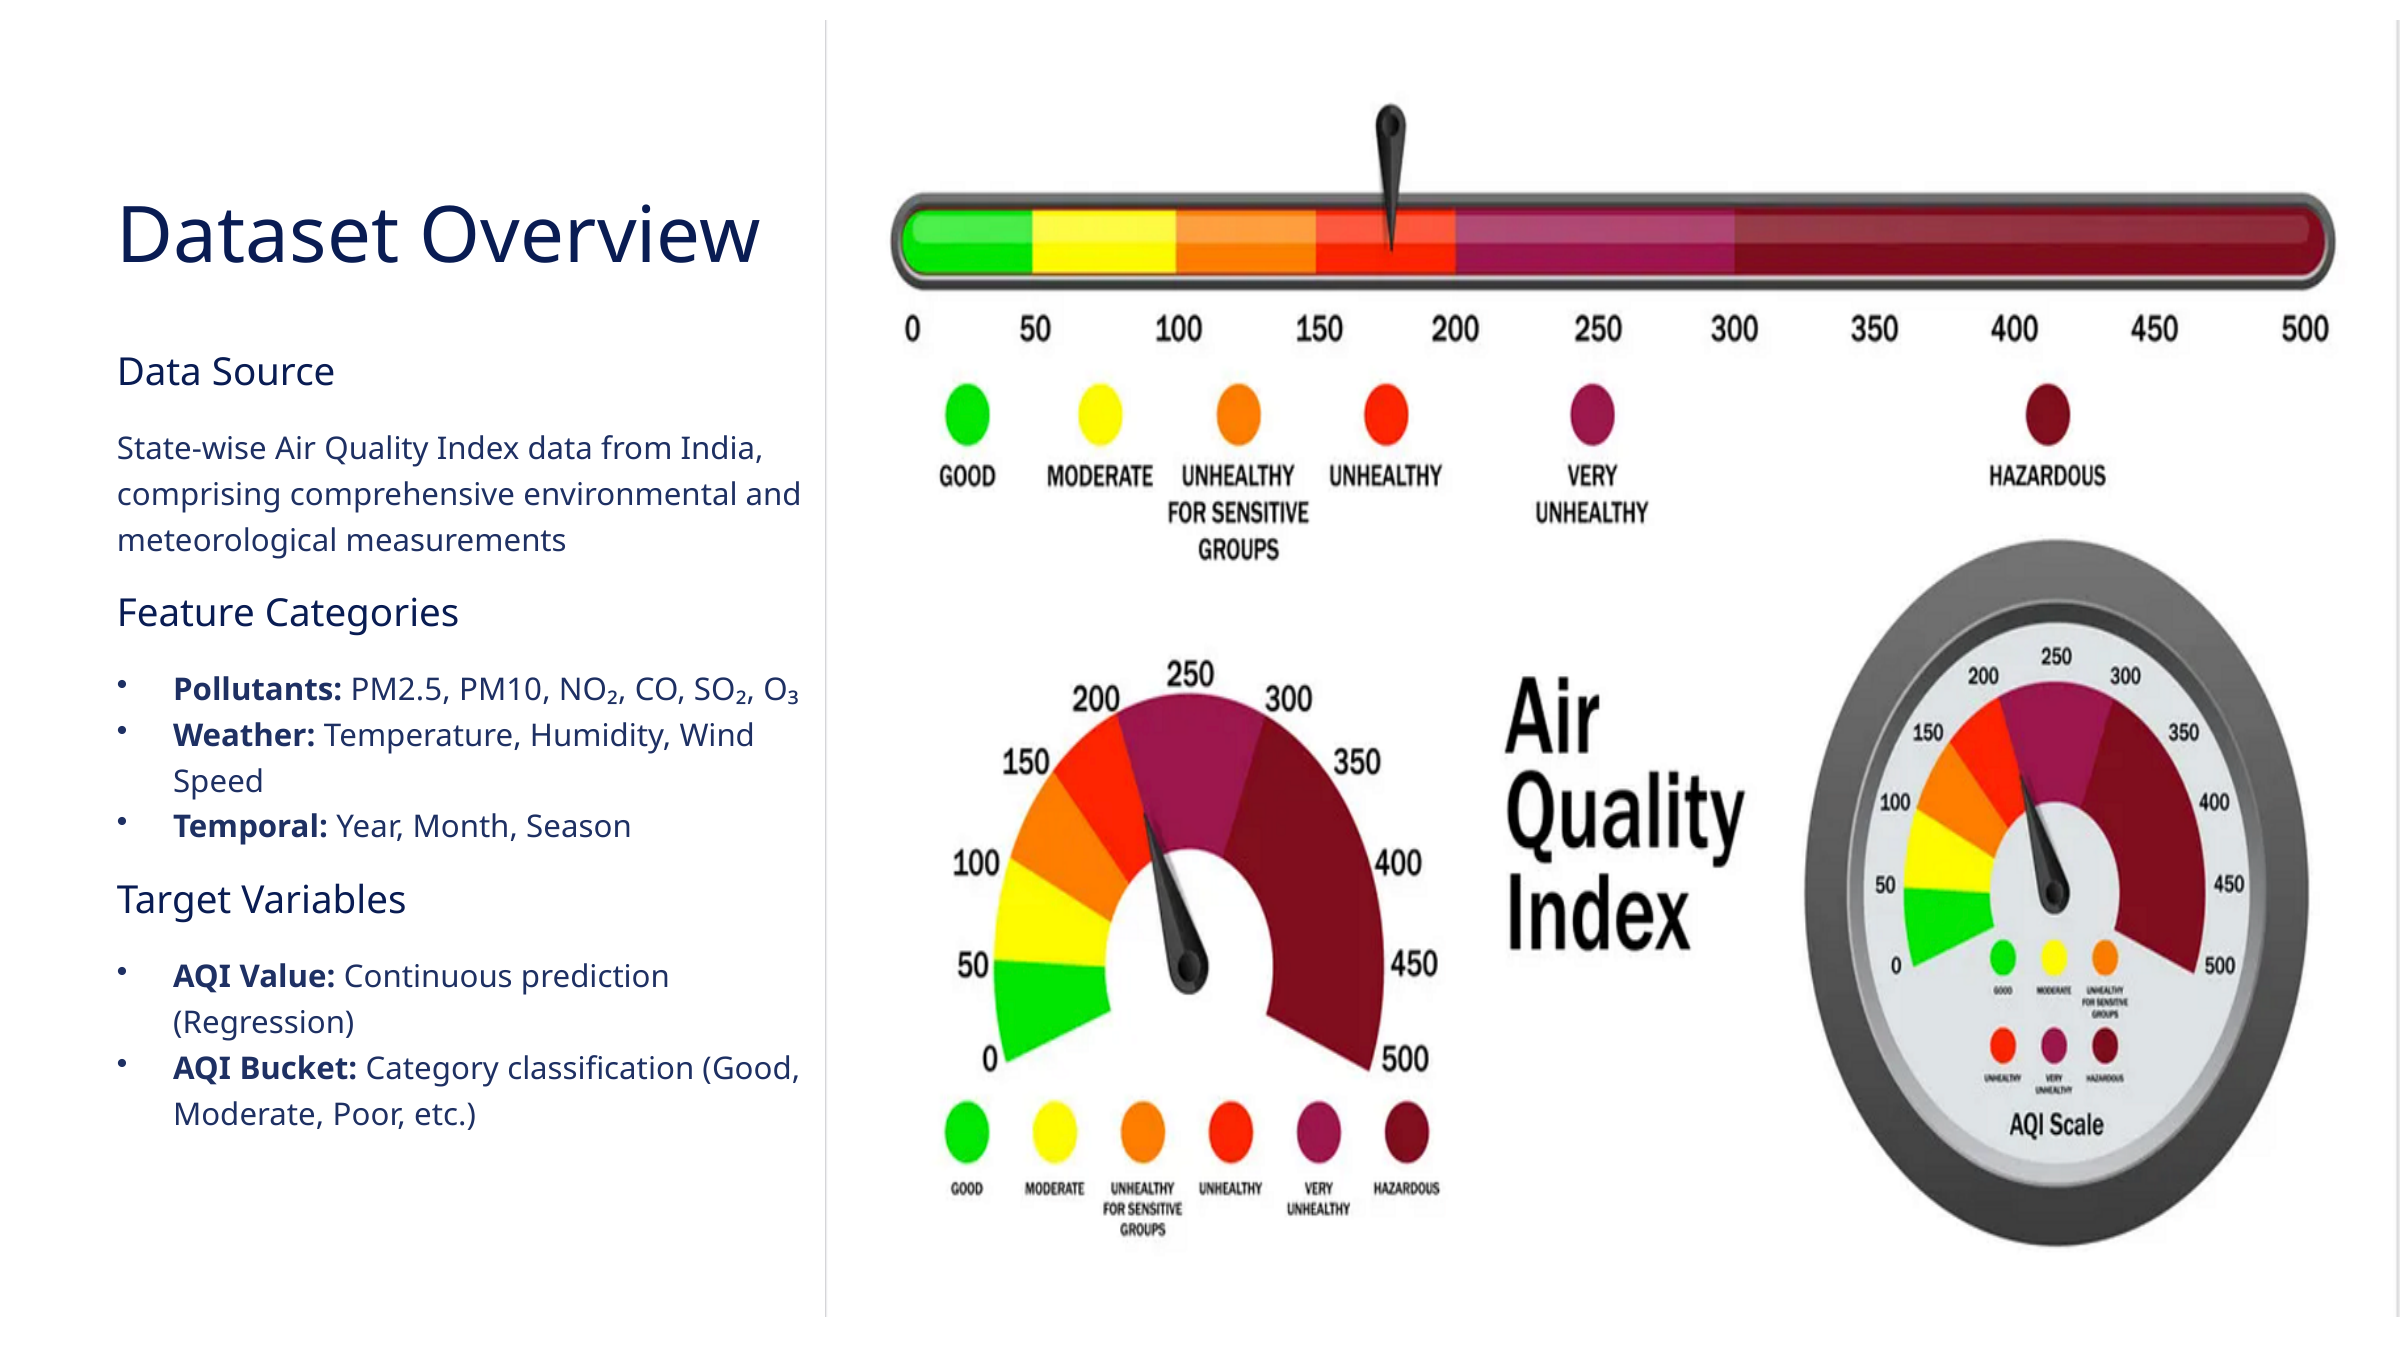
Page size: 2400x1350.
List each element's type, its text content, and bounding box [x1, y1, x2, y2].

text_box Pollutants: PM2.5, PM10, NO₂, CO, SO₂, O₃ Weather: Temperature, Humidity, Wind Speed Temporal: Year, Month, Season [116, 660, 825, 846]
text_box Feature Categories [116, 585, 510, 635]
text_box Data Source [116, 344, 510, 394]
text_box Dataset Overview [116, 179, 825, 278]
picture [825, 20, 2400, 1318]
text_box Target Variables [116, 872, 510, 922]
text_box State-wise Air Quality Index data from India, comprising comprehensive environmental and meteorological measurements [116, 419, 825, 559]
text_box AQI Value: Continuous prediction (Regression) AQI Bucket: Category classification (Good, Moderate, Poor, etc.) [116, 947, 825, 1134]
